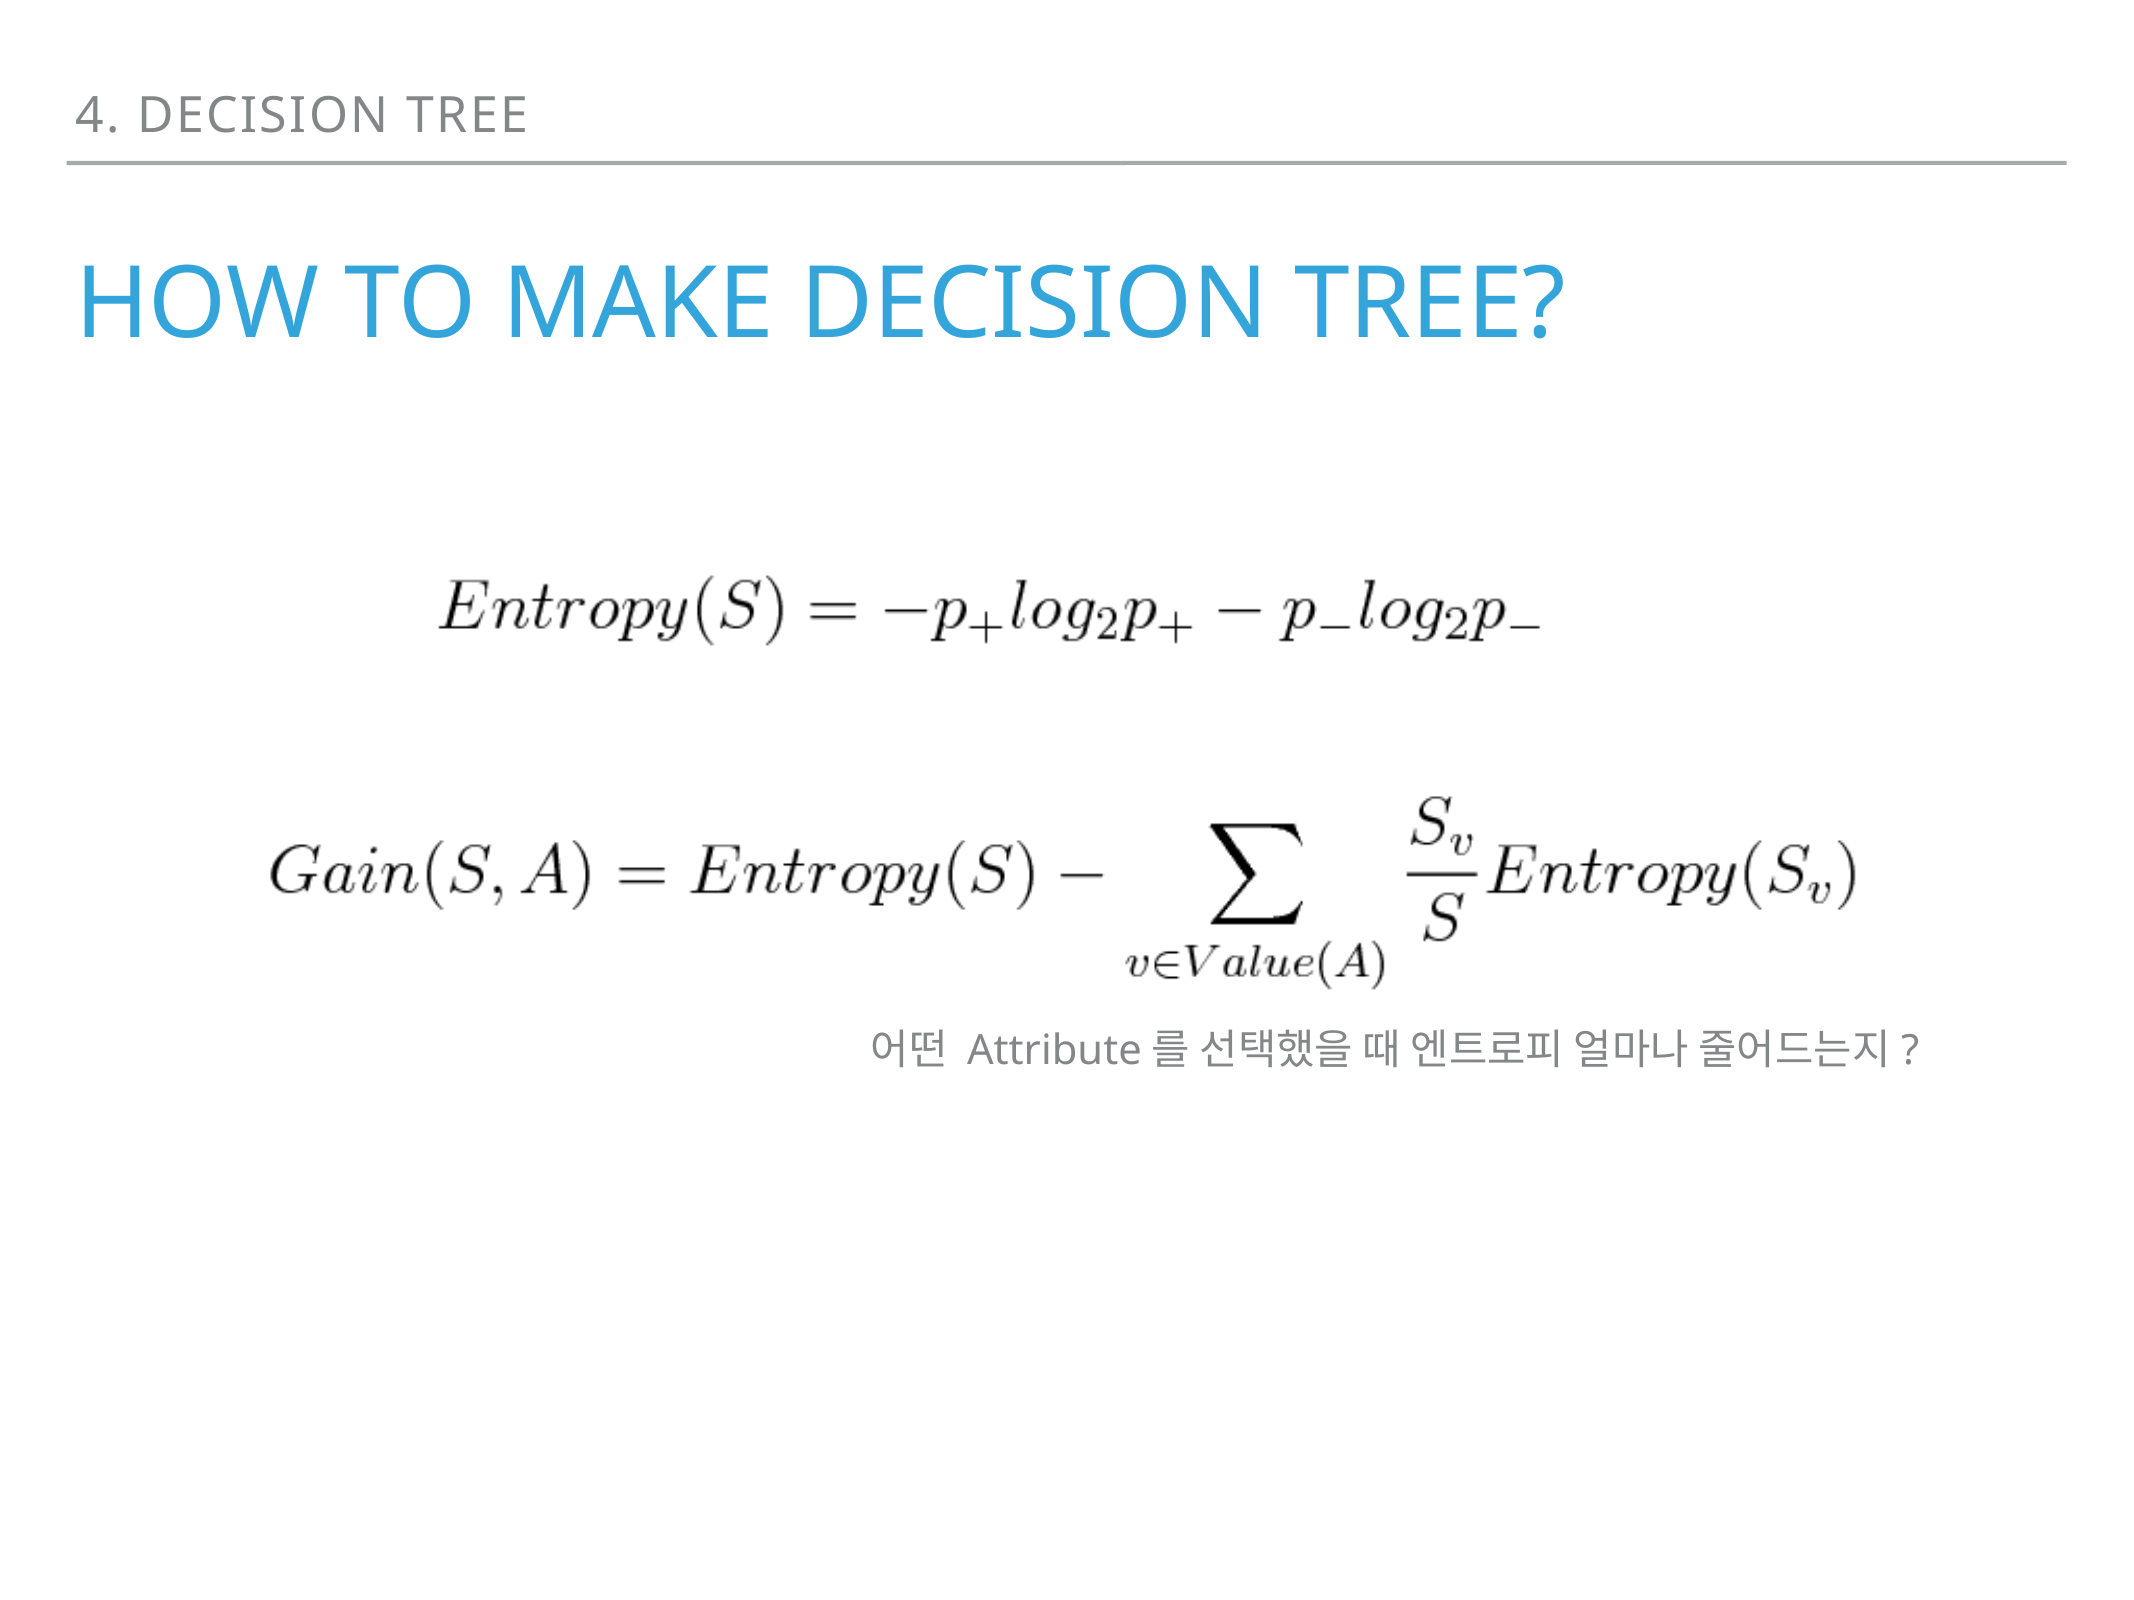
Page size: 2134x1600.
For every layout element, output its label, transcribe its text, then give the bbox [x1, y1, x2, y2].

list 4. decision tree [66, 74, 1901, 151]
picture [429, 570, 1560, 653]
text_box 어떤 Attribute를 선택했을 때 엔트로피 얼마나 줄어드는지? [862, 1014, 1928, 1082]
title How to make decision tree? [66, 251, 2068, 372]
picture [265, 795, 1868, 999]
